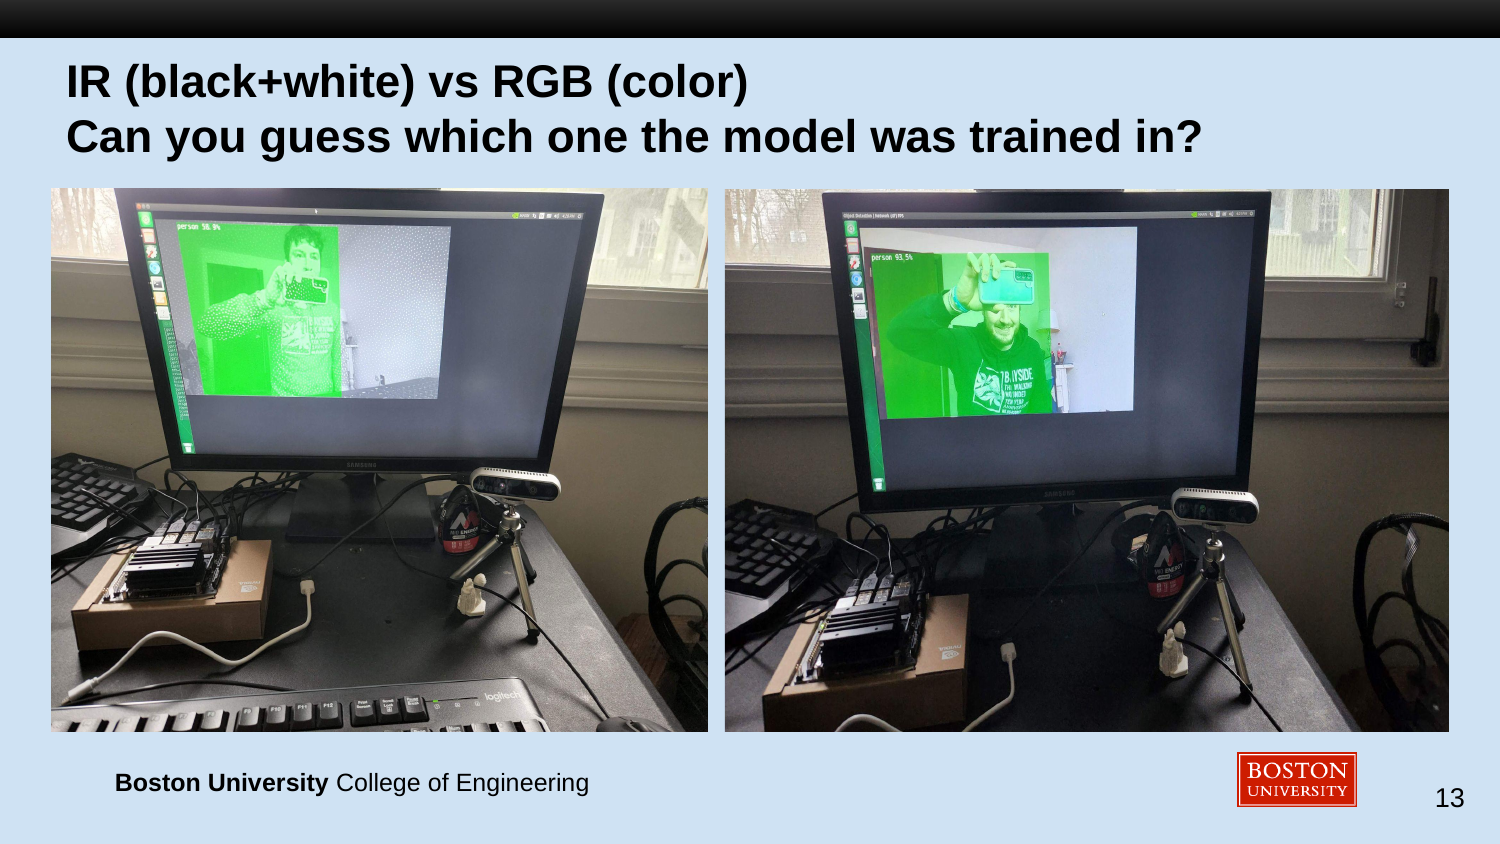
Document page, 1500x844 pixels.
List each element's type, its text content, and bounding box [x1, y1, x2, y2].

title IR (black+white) vs RGB (color) Can you guess which one the model was trained in? [51, 43, 1449, 197]
picture [724, 188, 1450, 733]
picture [50, 188, 708, 733]
slide_number ‹#› [1389, 764, 1480, 830]
picture [1237, 752, 1357, 807]
